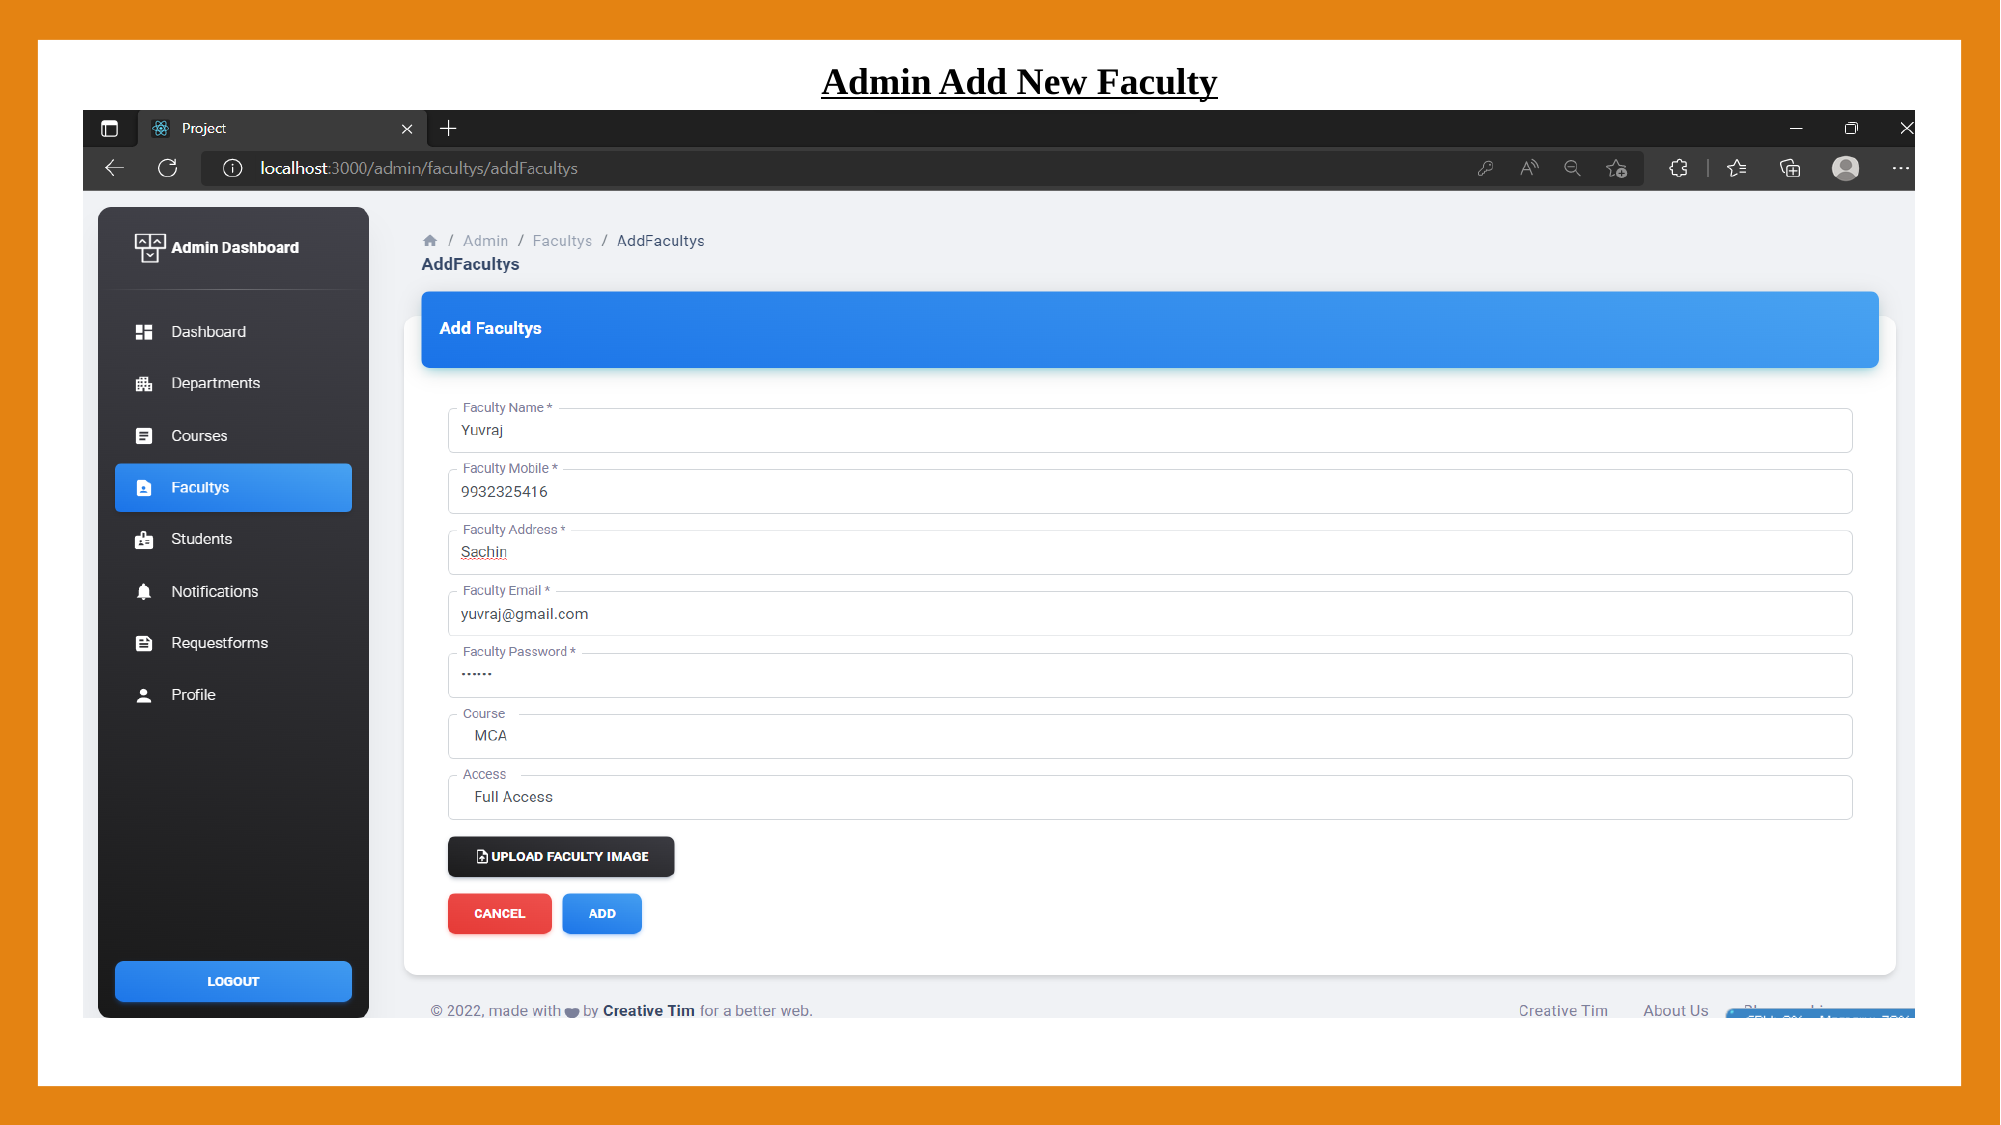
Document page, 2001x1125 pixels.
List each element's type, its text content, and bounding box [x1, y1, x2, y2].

picture [83, 110, 1915, 1019]
text_box Admin Add New Faculty [806, 43, 1233, 108]
